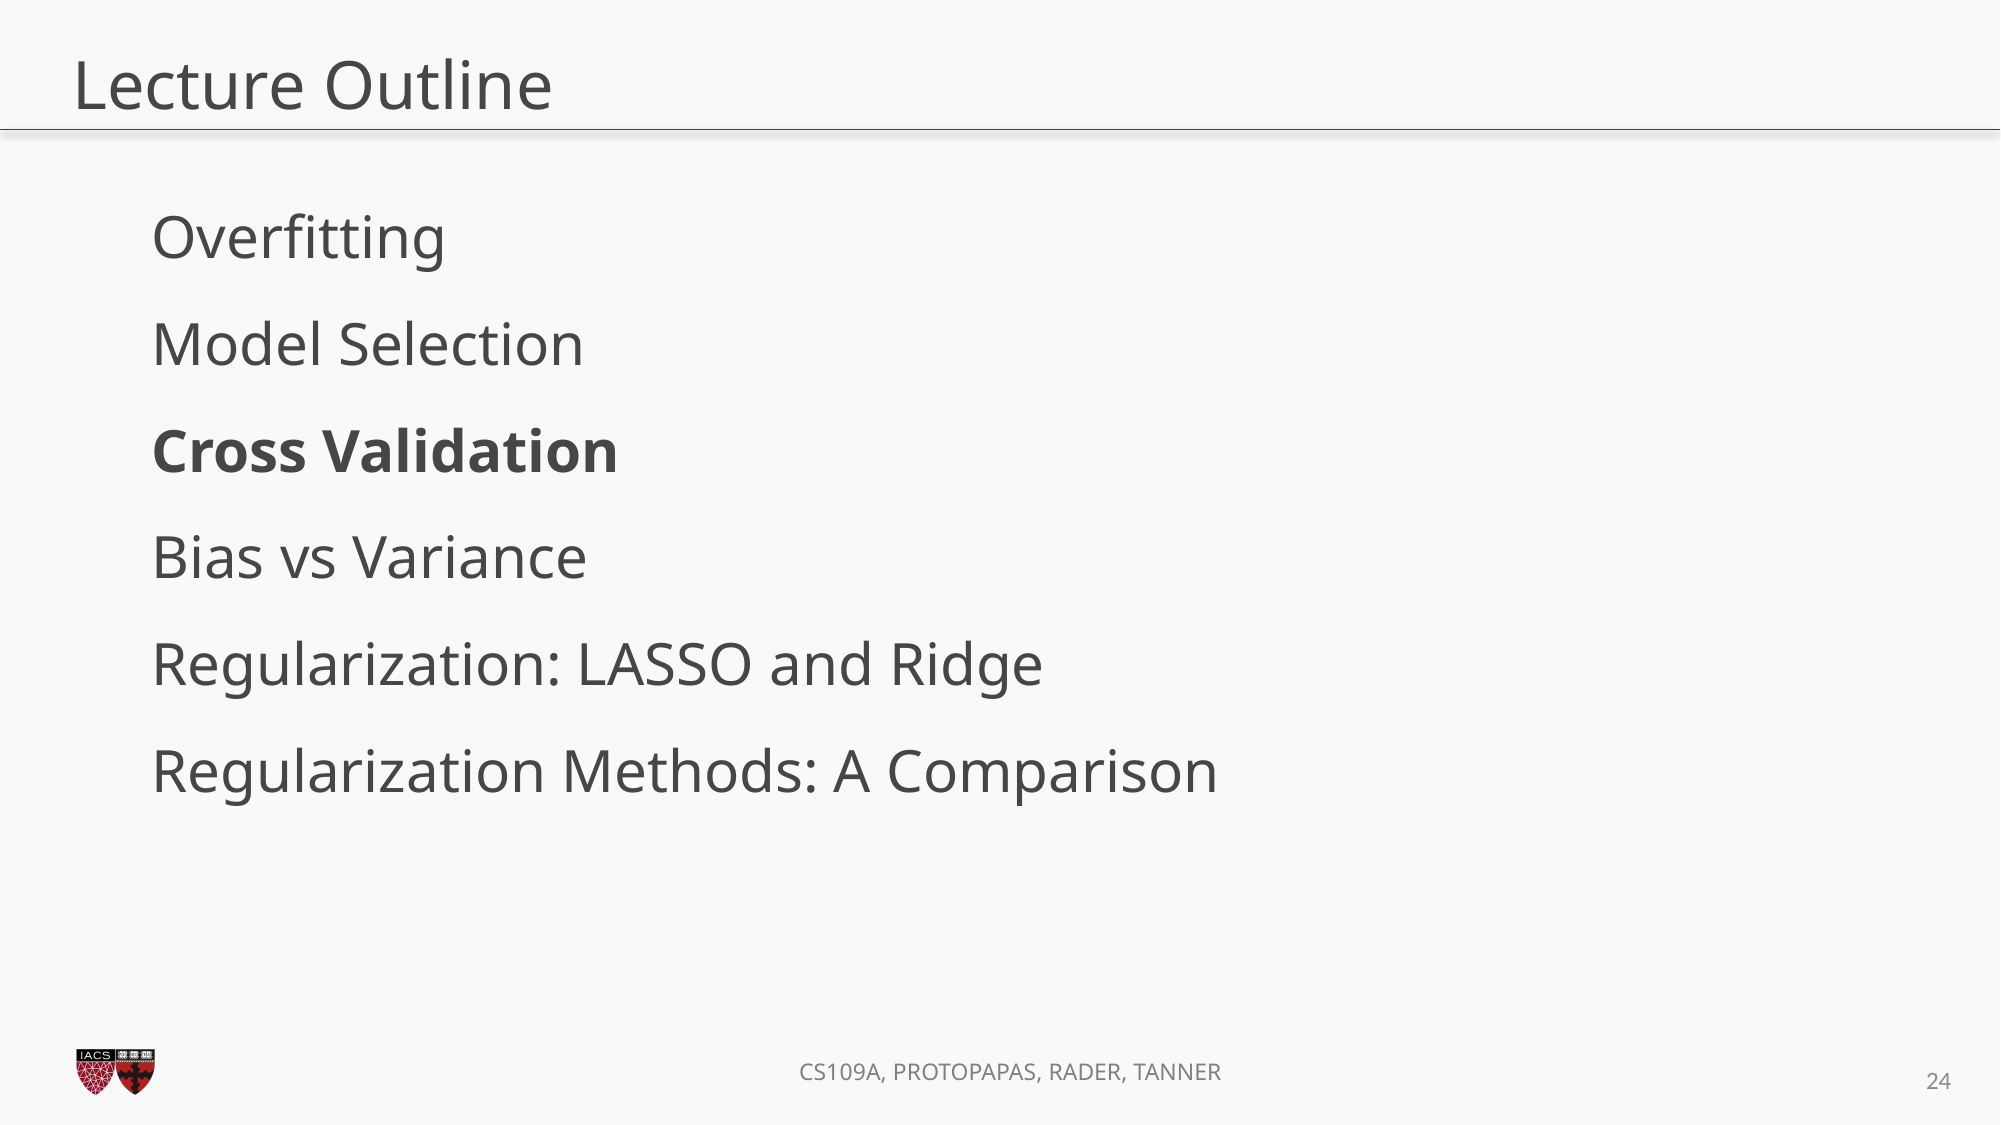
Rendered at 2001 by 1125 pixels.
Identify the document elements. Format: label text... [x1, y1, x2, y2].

slide_number 24 [1500, 1050, 1967, 1110]
title Lecture Outline [57, 35, 1943, 162]
picture [75, 1049, 155, 1095]
list Overfitting Model Selection Cross Validation Bias vs Variance Regularization: LASSO and Ridge Regularization Methods: A Comparison [136, 193, 1831, 881]
